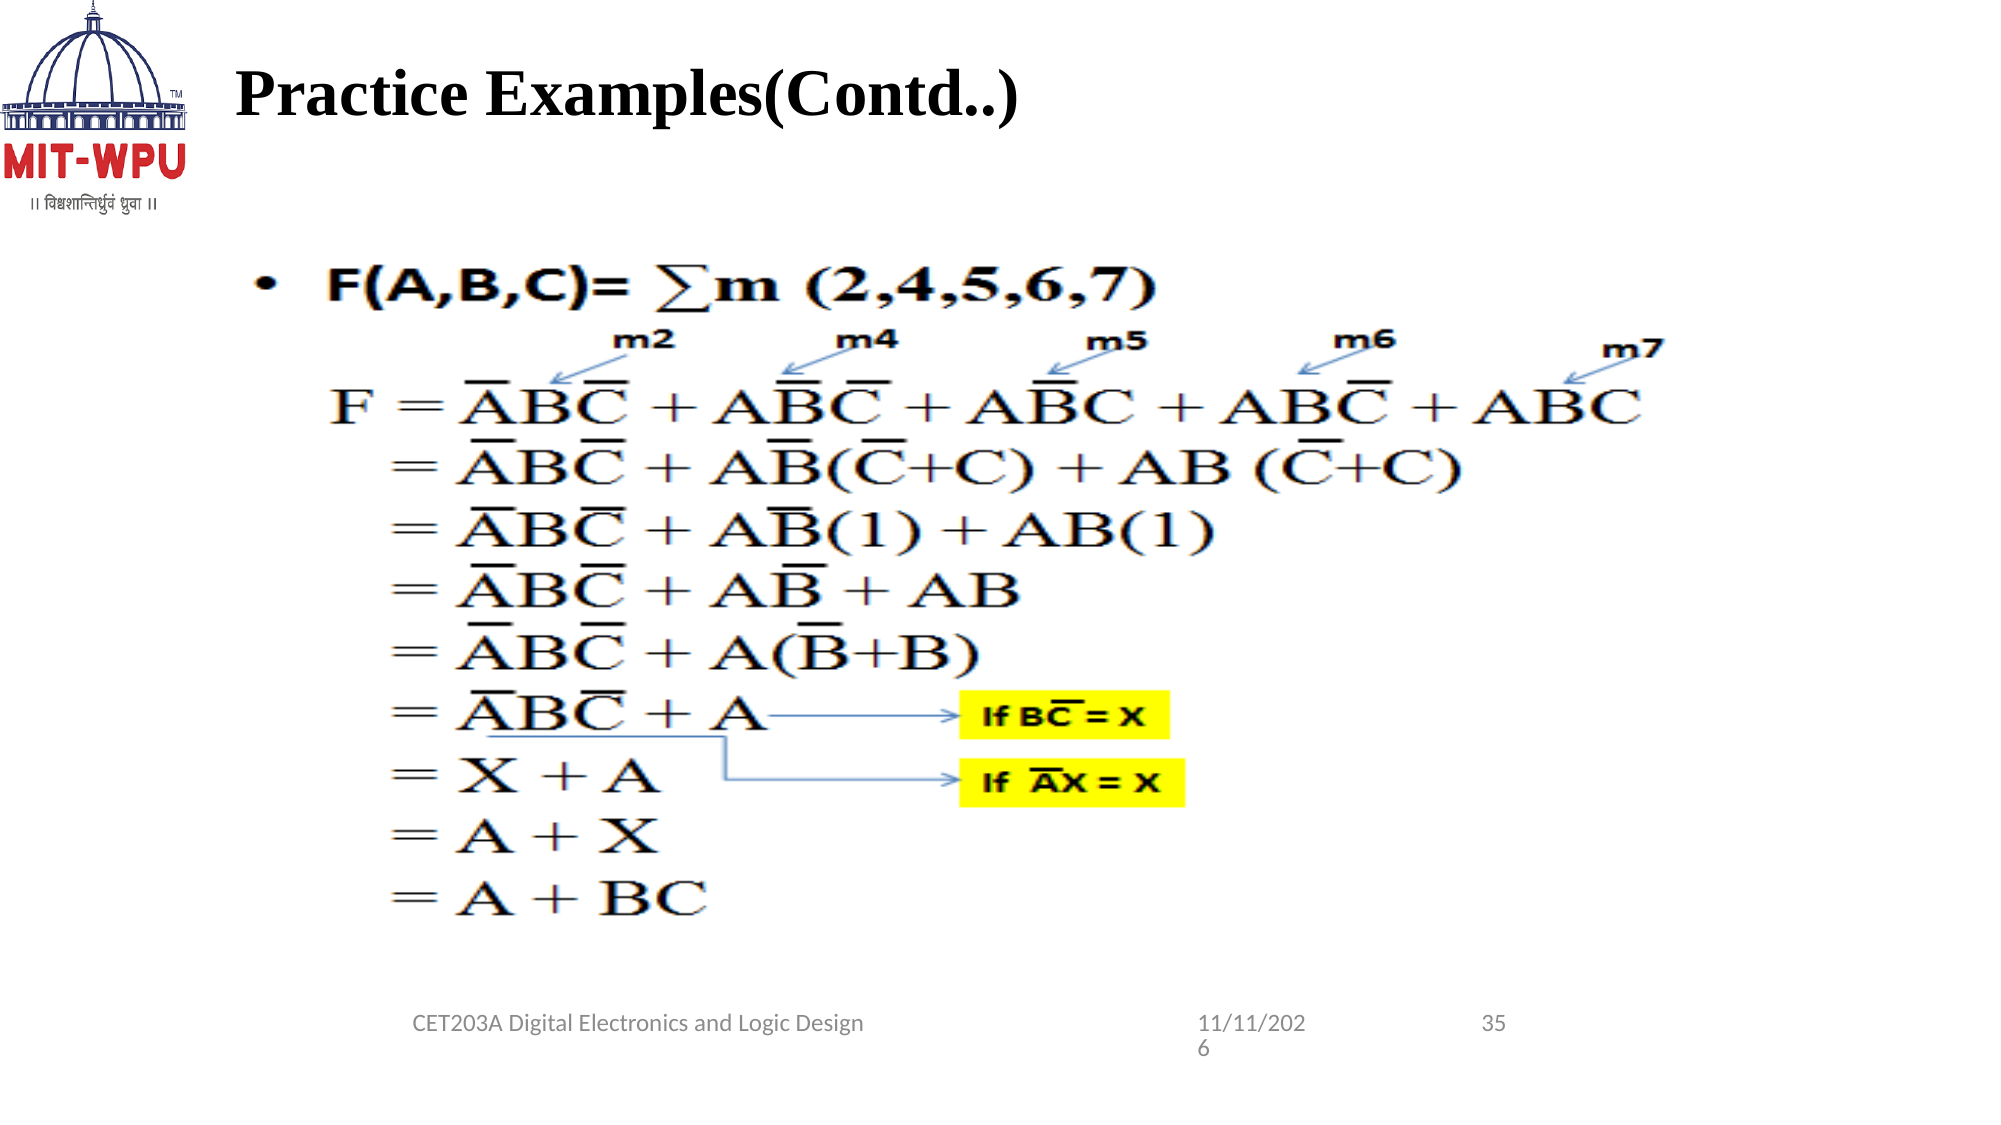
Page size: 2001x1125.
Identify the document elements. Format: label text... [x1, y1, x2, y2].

picture [0, 0, 209, 216]
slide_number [1182, 991, 1332, 1051]
title Practice Examples(Contd..) [220, 0, 1567, 188]
footer CET203A Digital Electronics and Logic Design [133, 991, 1145, 1051]
picture [249, 237, 1794, 925]
slide_number 35 [1409, 991, 1522, 1051]
